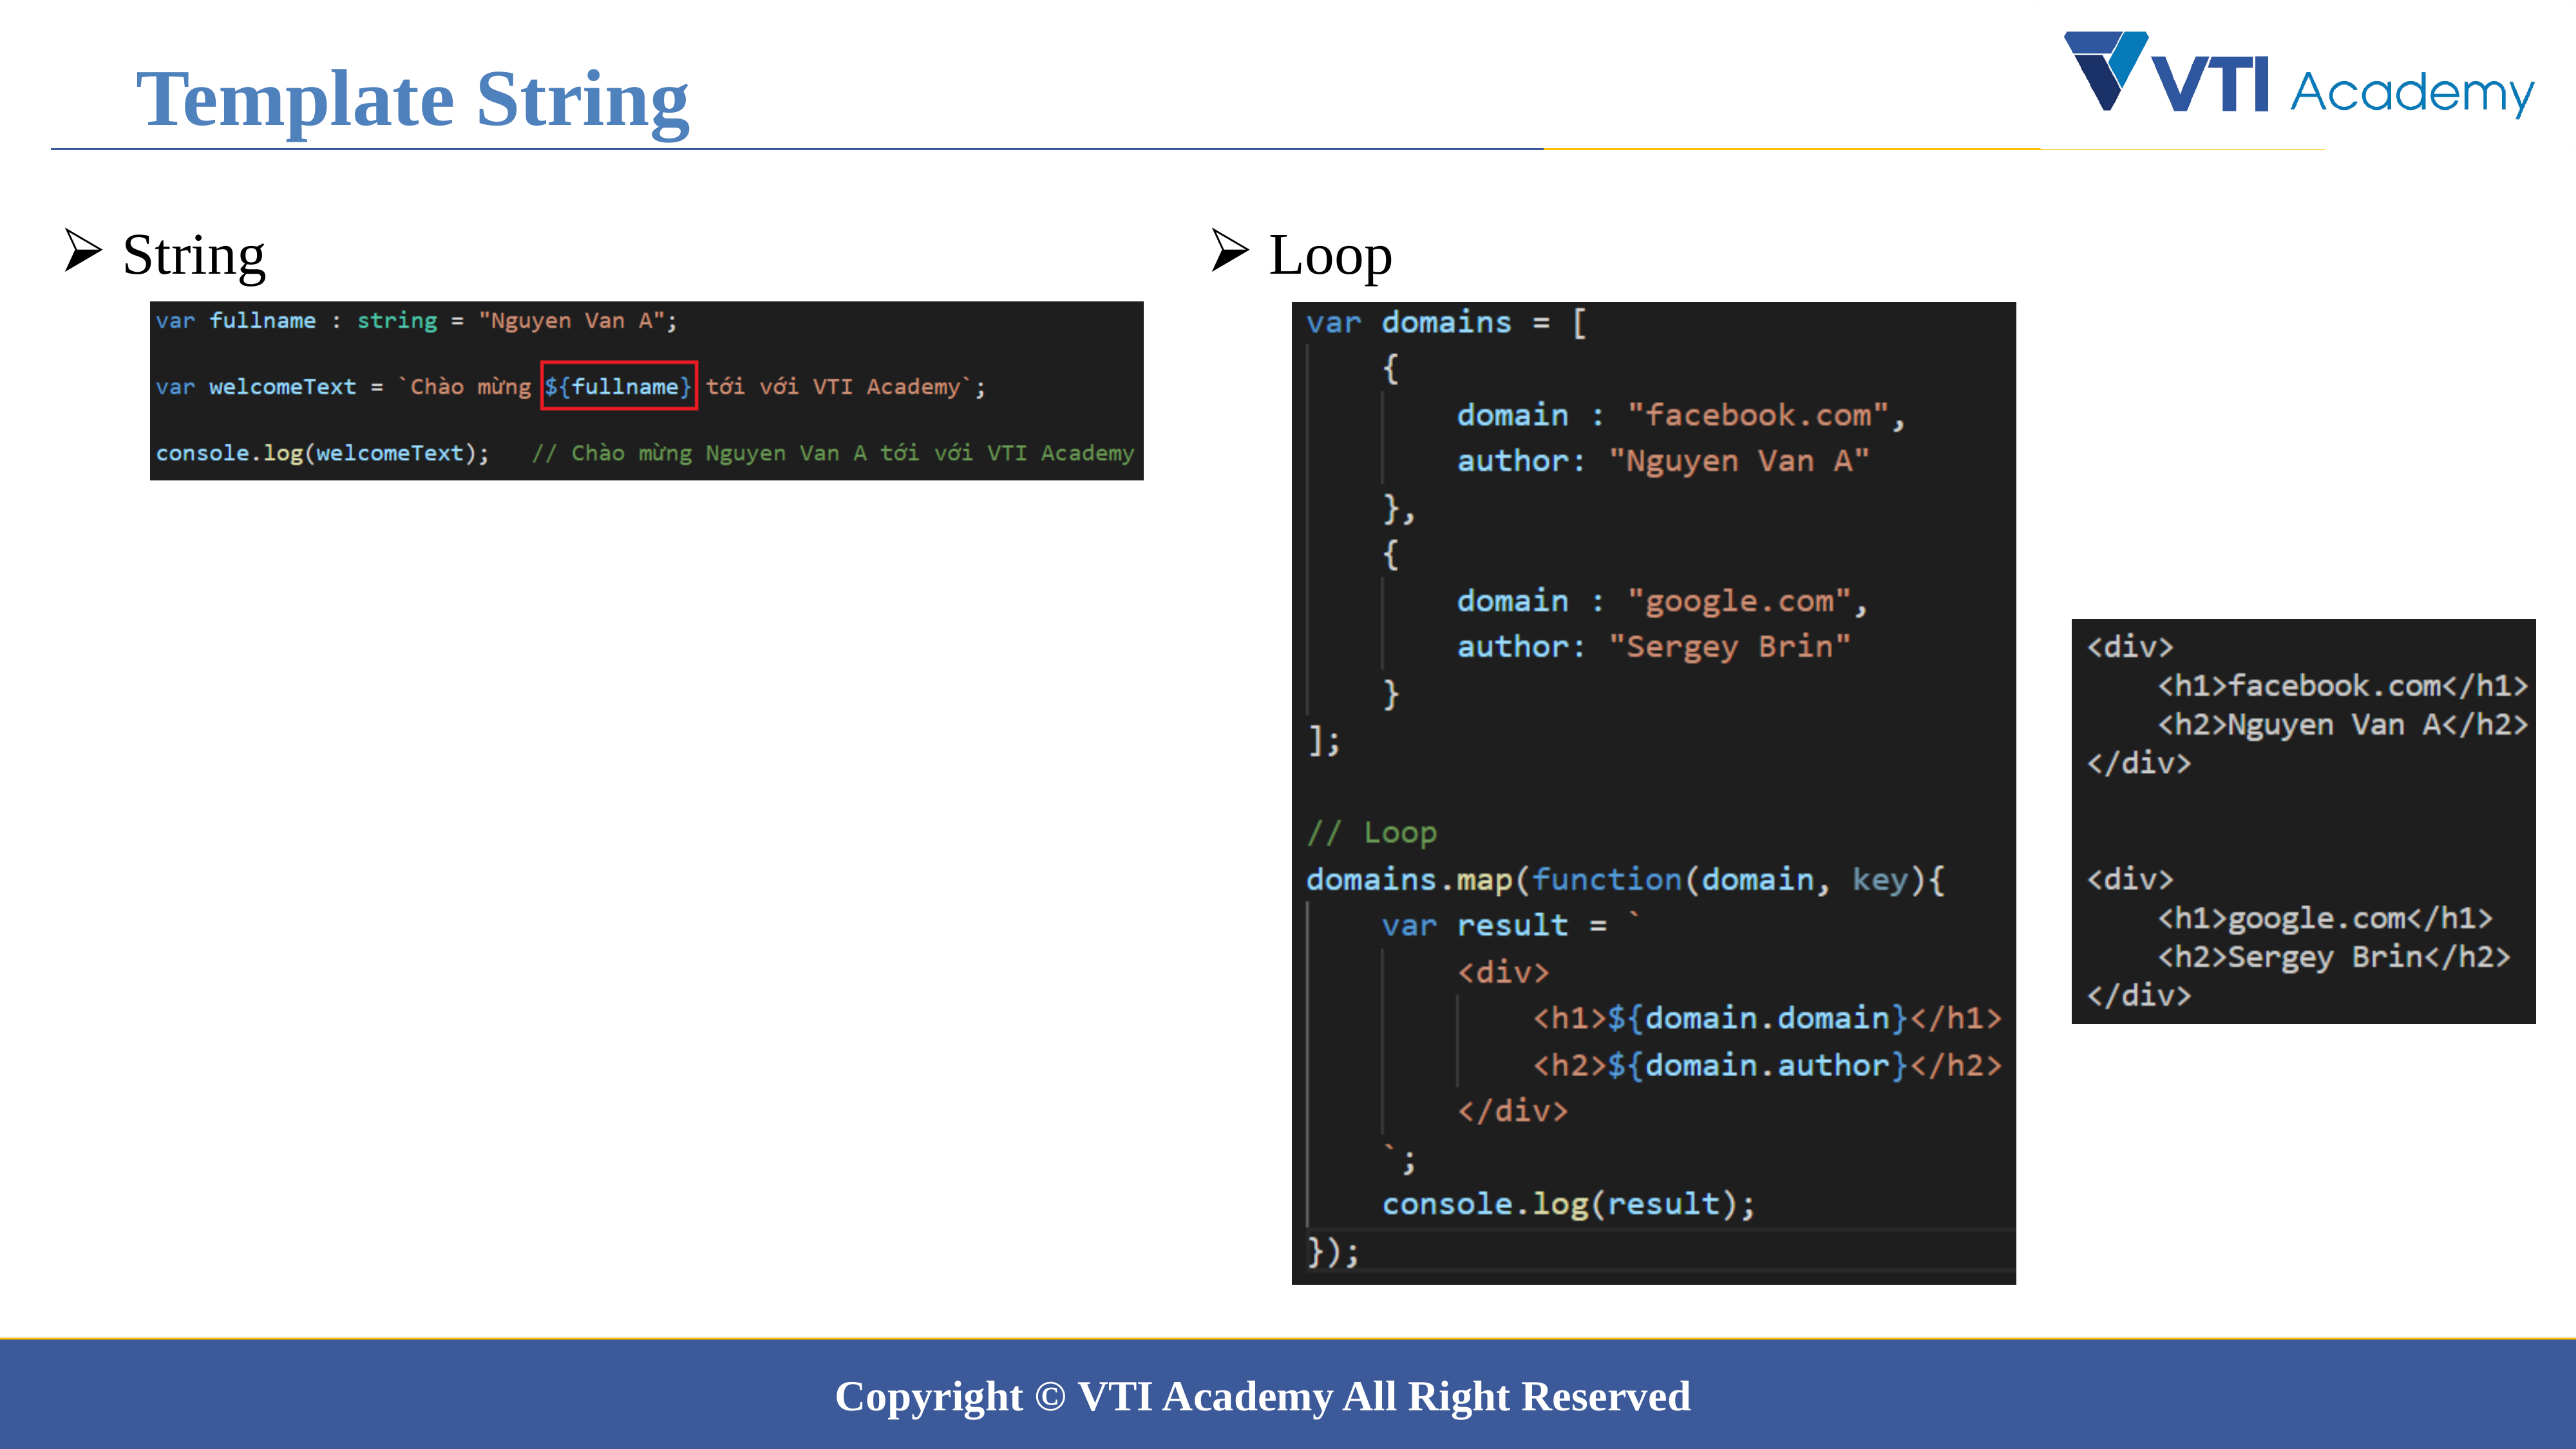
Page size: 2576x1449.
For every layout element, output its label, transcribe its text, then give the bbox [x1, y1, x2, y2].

picture [2034, 0, 2576, 149]
text_box String [52, 209, 424, 323]
text_box Template String [126, 60, 996, 126]
picture [2071, 619, 2536, 1024]
picture [150, 301, 1144, 481]
text_box Loop [1199, 209, 1571, 323]
picture [1292, 301, 2016, 1285]
